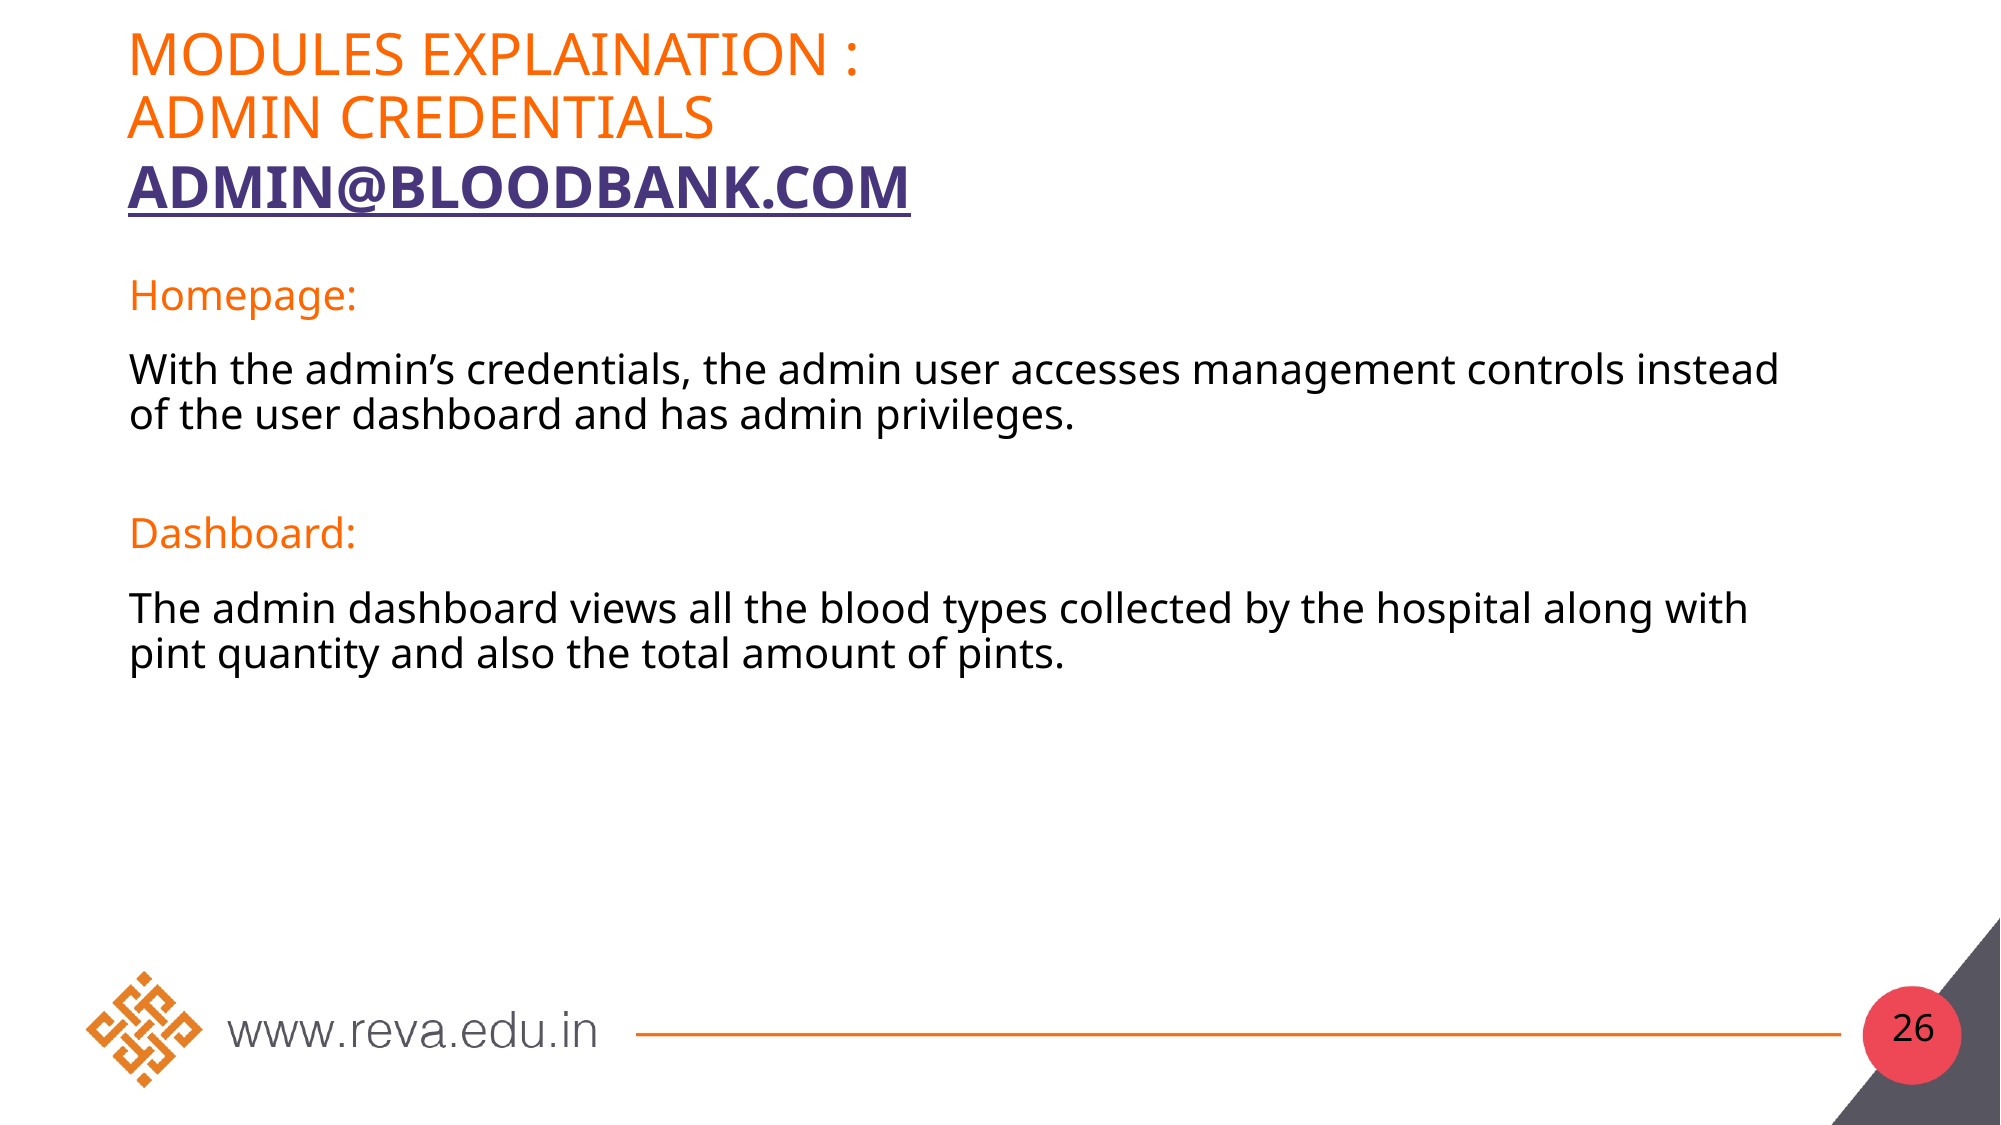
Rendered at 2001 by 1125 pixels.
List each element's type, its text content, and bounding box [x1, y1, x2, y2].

slide_number 26 [1864, 999, 1963, 1060]
list Homepage: With the admin’s credentials, the admin user accesses management controls instead of the user dashboard and has admin privileges. Dashboard: The admin dashboard views all the blood types collected by the hospital along with pint quantity and also the total amount of pints. [114, 267, 1804, 982]
title Modules explaination : ADMIN CREDENTIALS admin@bloodbank.com [112, 90, 1132, 228]
picture [0, 0, 2000, 1125]
